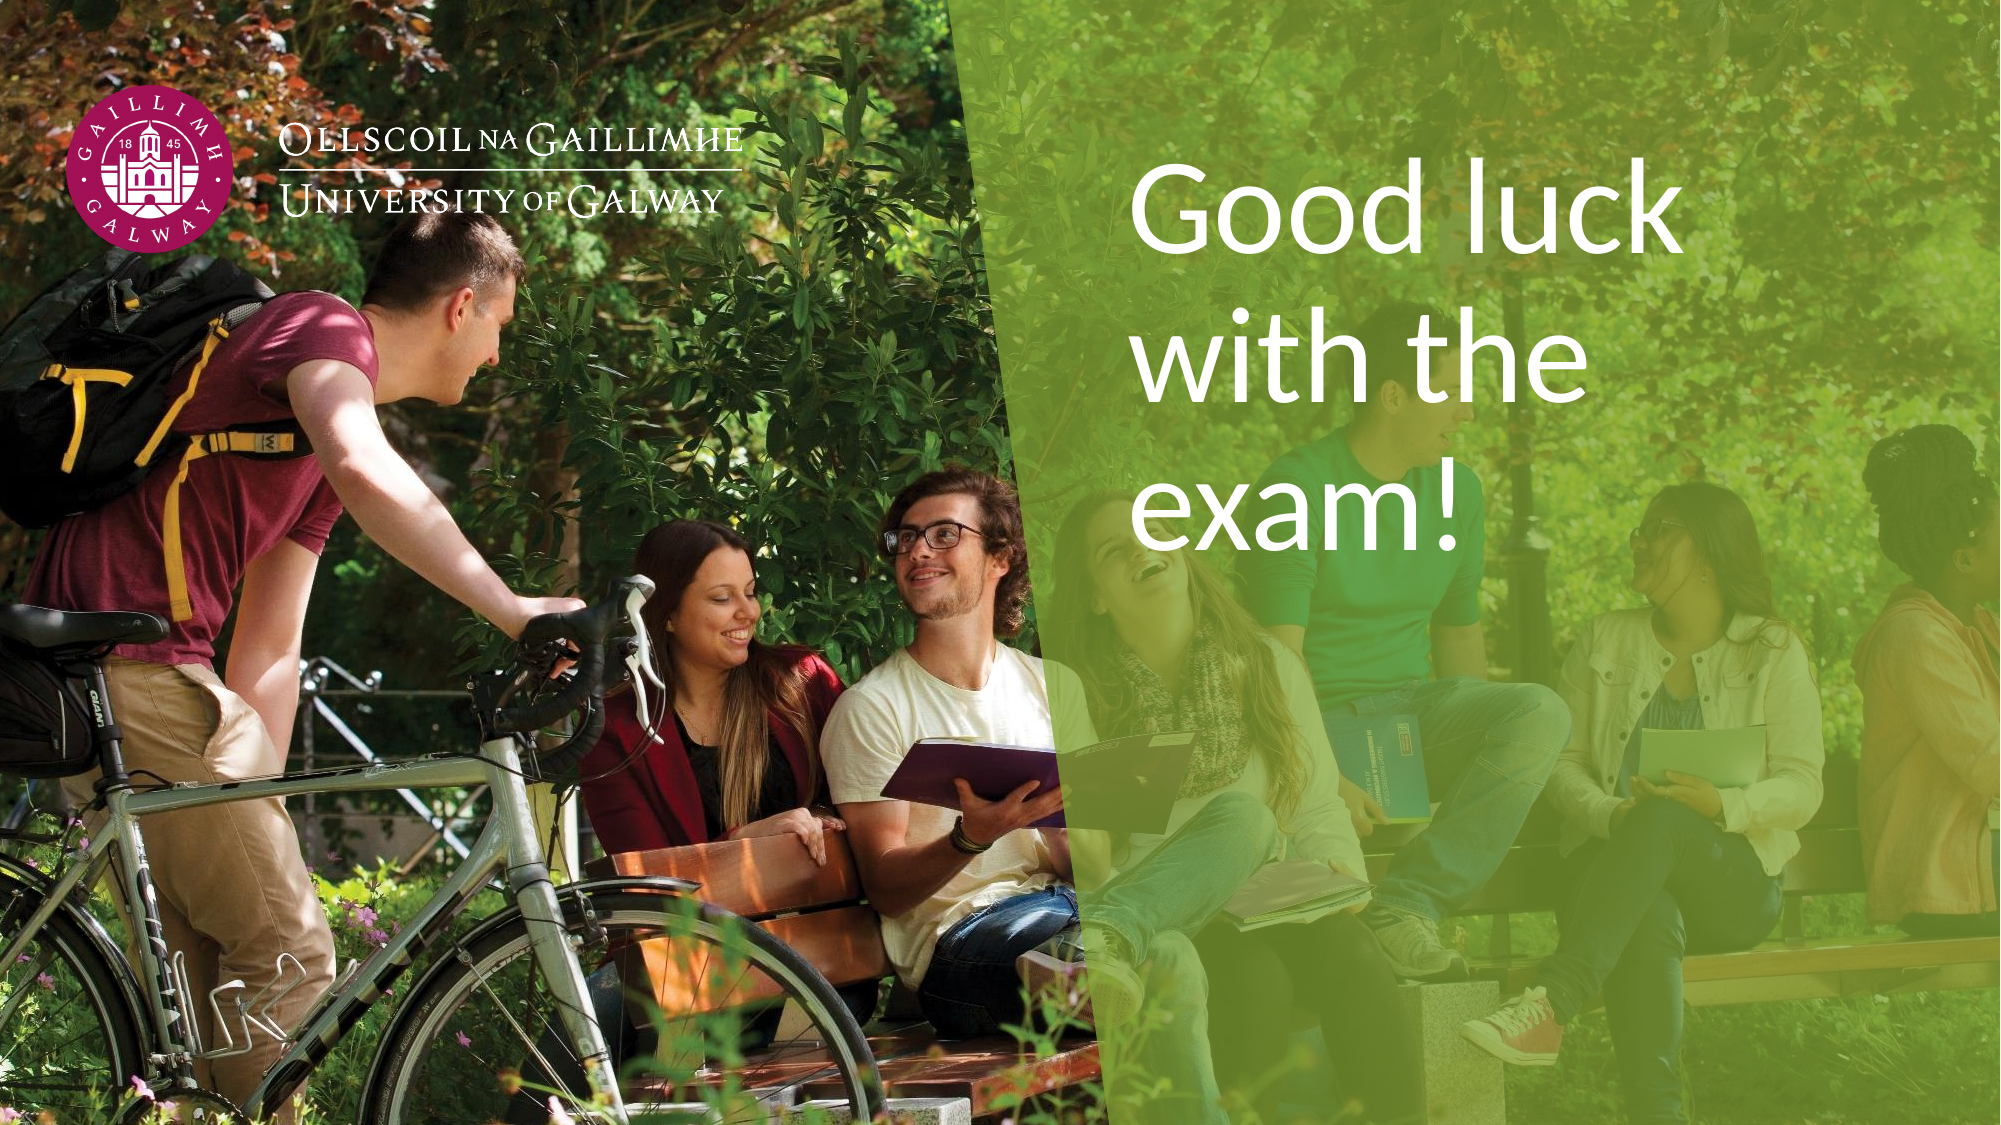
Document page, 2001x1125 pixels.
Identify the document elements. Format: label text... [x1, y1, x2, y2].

picture [0, 0, 1109, 1125]
title Good luck with the exam! [1112, 119, 1959, 483]
